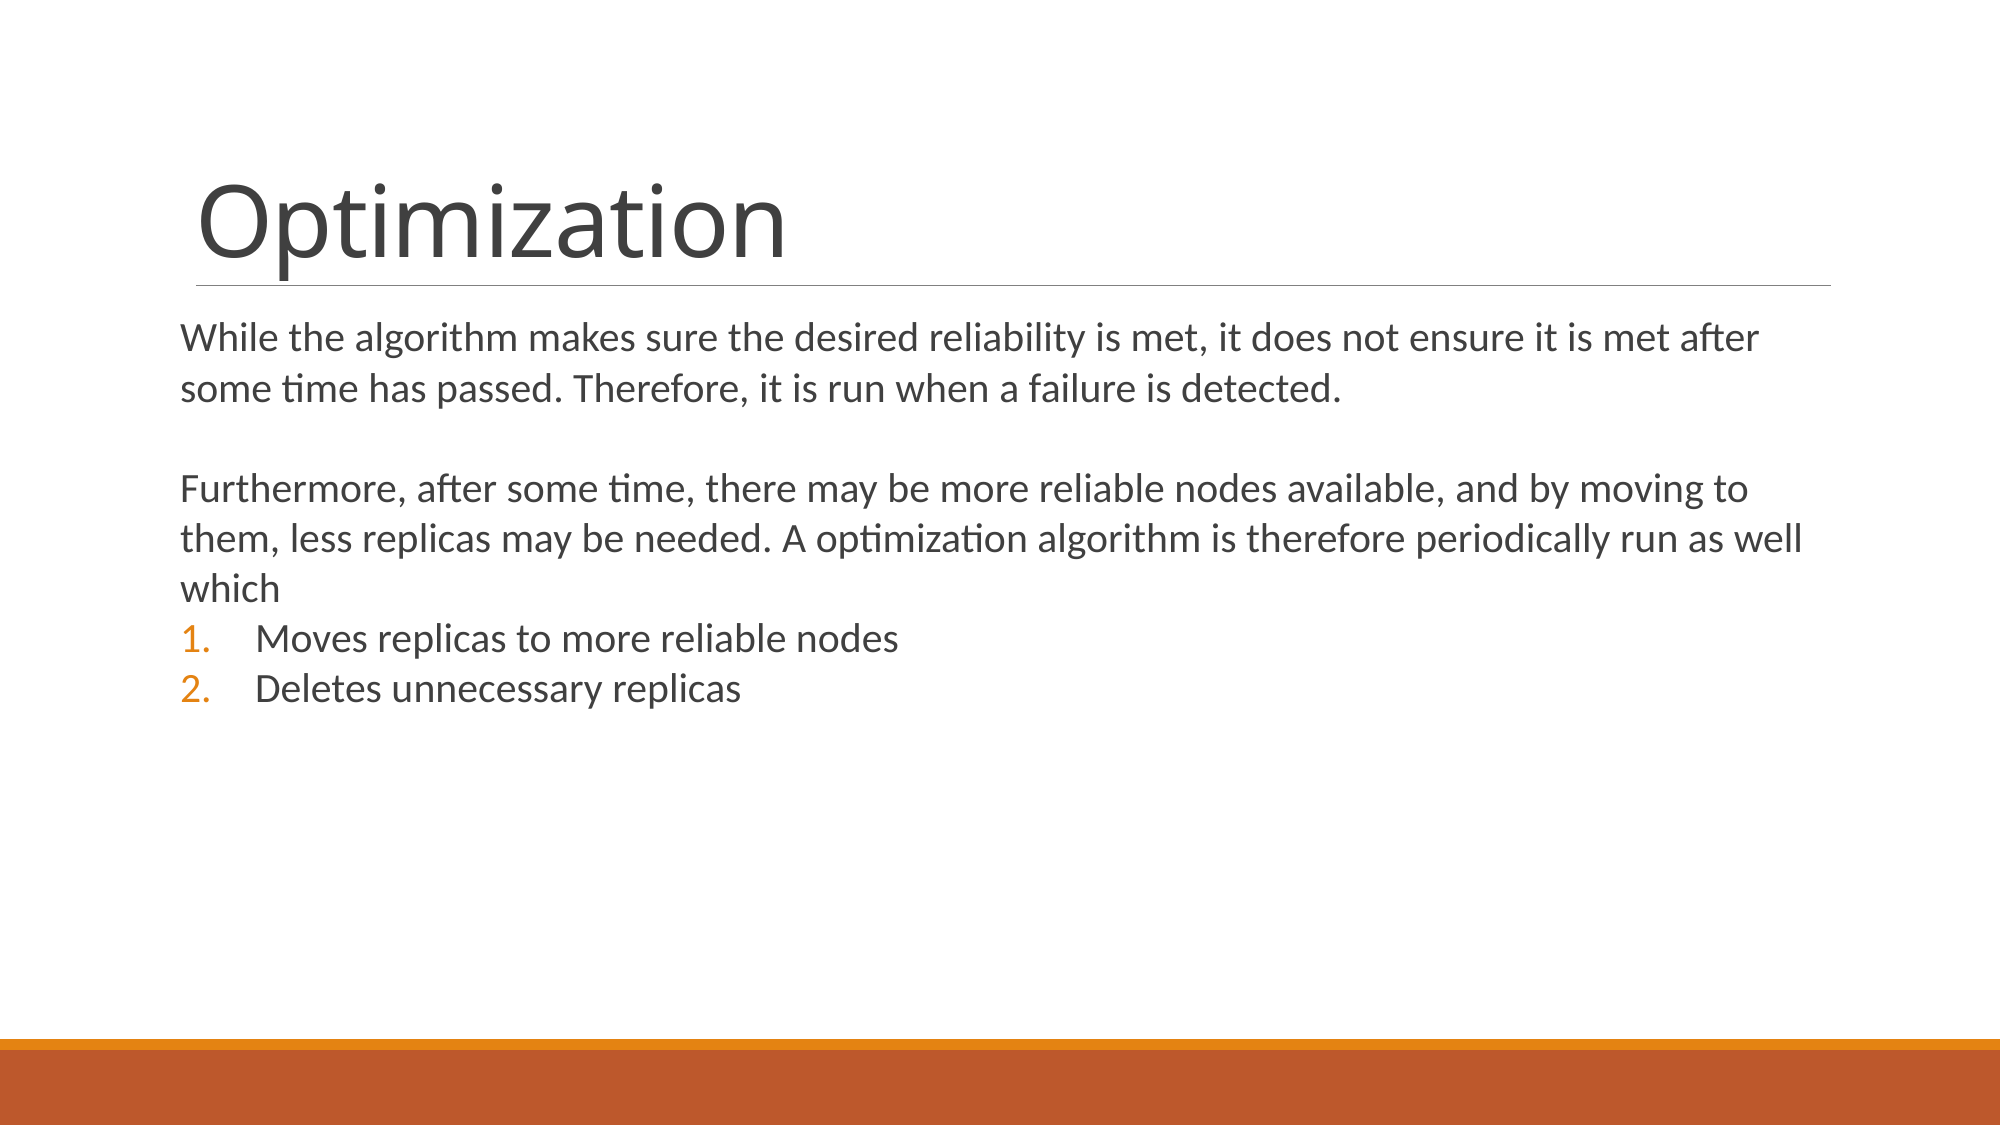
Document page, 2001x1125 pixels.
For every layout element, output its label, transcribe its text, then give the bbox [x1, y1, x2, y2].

title Optimization [180, 47, 1830, 285]
list While the algorithm makes sure the desired reliability is met, it does not ensure it is met after some time has passed. Therefore, it is run when a failure is detected. Furthermore, after some time, there may be more reliable nodes available, and by moving to them, less replicas may be needed. A optimization algorithm is therefore periodically run as well which Moves replicas to more reliable nodes Deletes unnecessary replicas [180, 302, 1830, 963]
